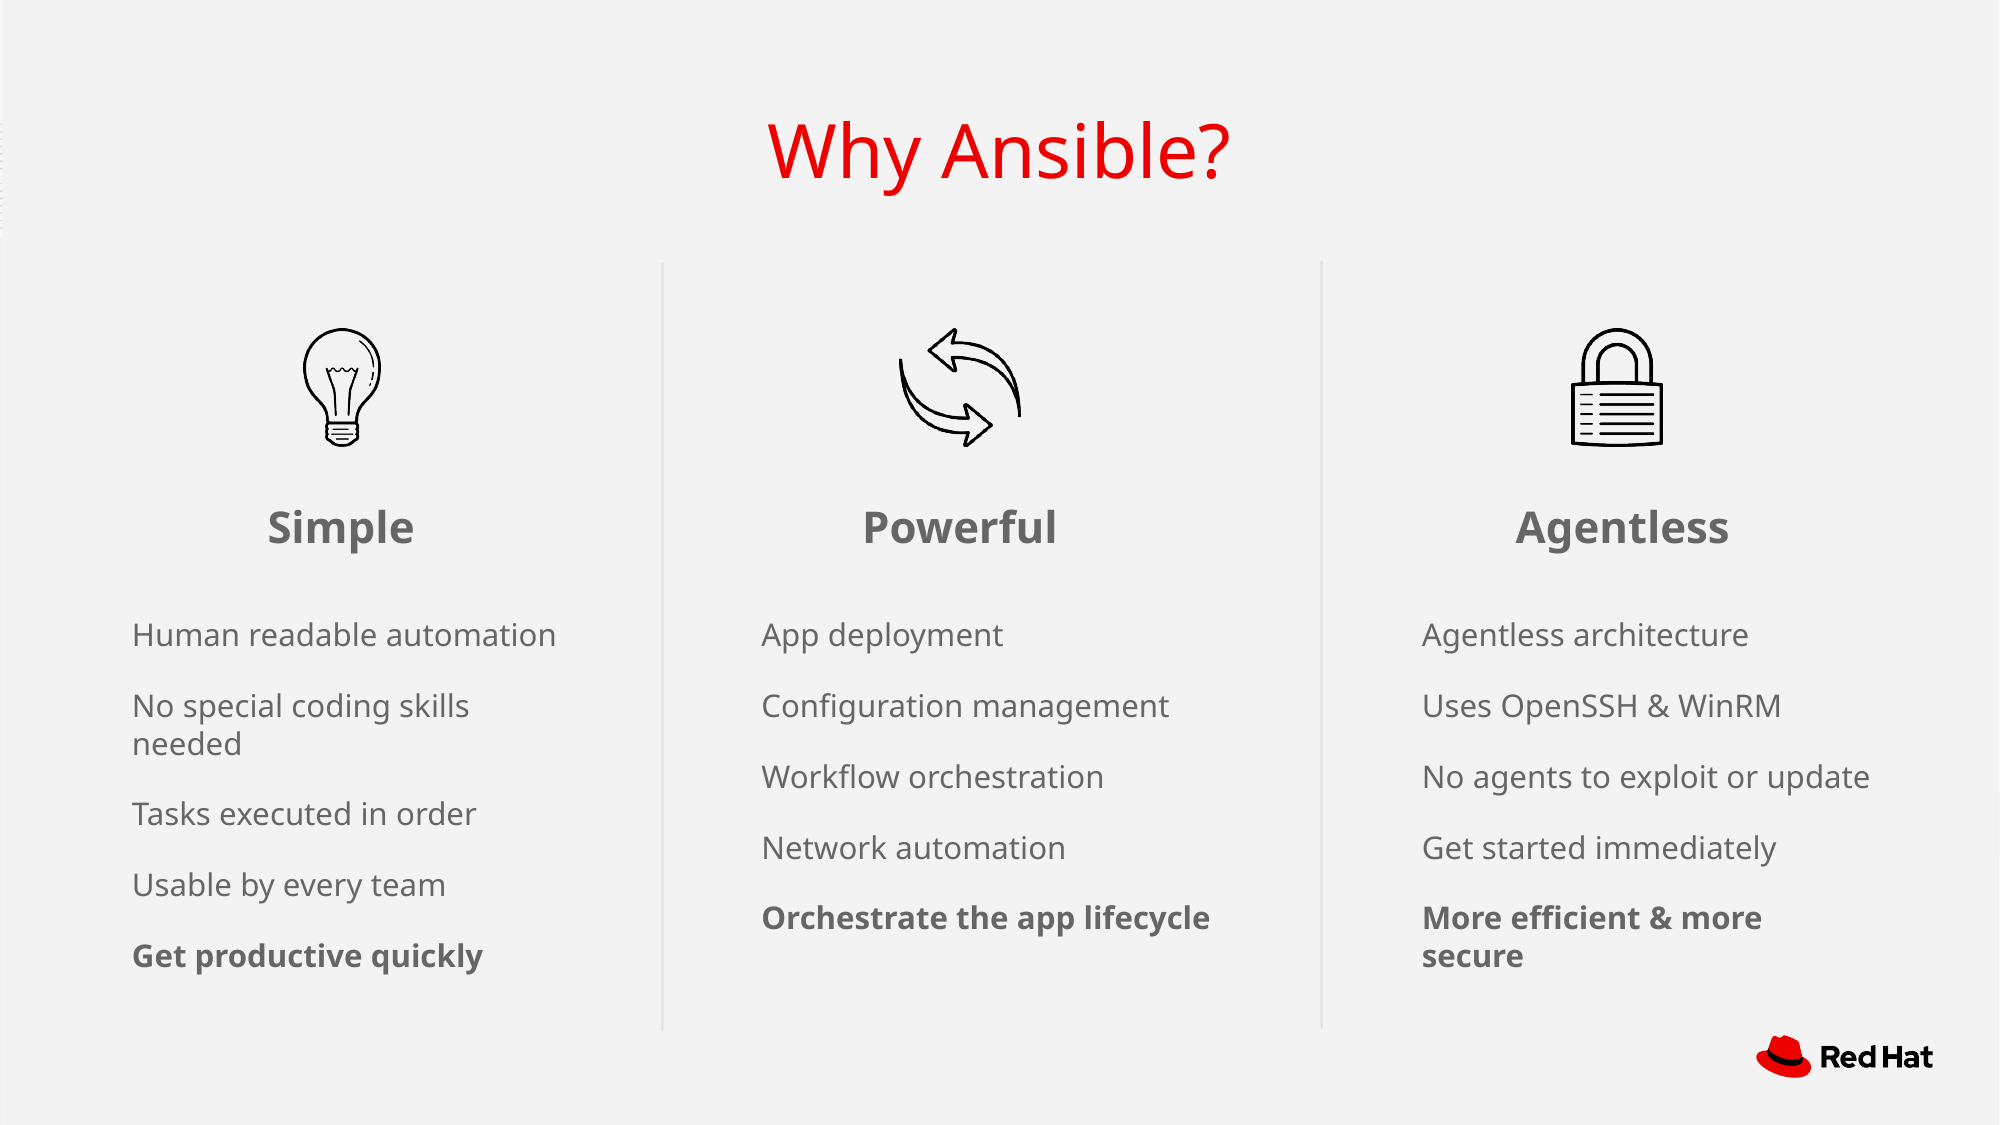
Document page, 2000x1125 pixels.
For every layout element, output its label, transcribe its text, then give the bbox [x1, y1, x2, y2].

picture [303, 328, 381, 447]
text_box Why Ansible? [0, 77, 2000, 214]
text_box App deployment Configuration management Workflow orchestration Network automation Orchestrate the app lifecycle [752, 607, 1234, 984]
picture [898, 328, 1022, 447]
text_box Agentless [1382, 456, 1863, 563]
text_box Powerful [719, 456, 1201, 563]
text_box Simple [172, 480, 510, 563]
picture [1732, 1015, 1950, 1094]
text_box Human readable automation No special coding skills needed Tasks executed in order Usable by every team Get productive quickly [123, 607, 592, 1003]
picture [1571, 328, 1663, 447]
text_box Agentless architecture Uses OpenSSH & WinRM No agents to exploit or update Get started immediately More efficient & more secure [1413, 607, 1882, 1003]
